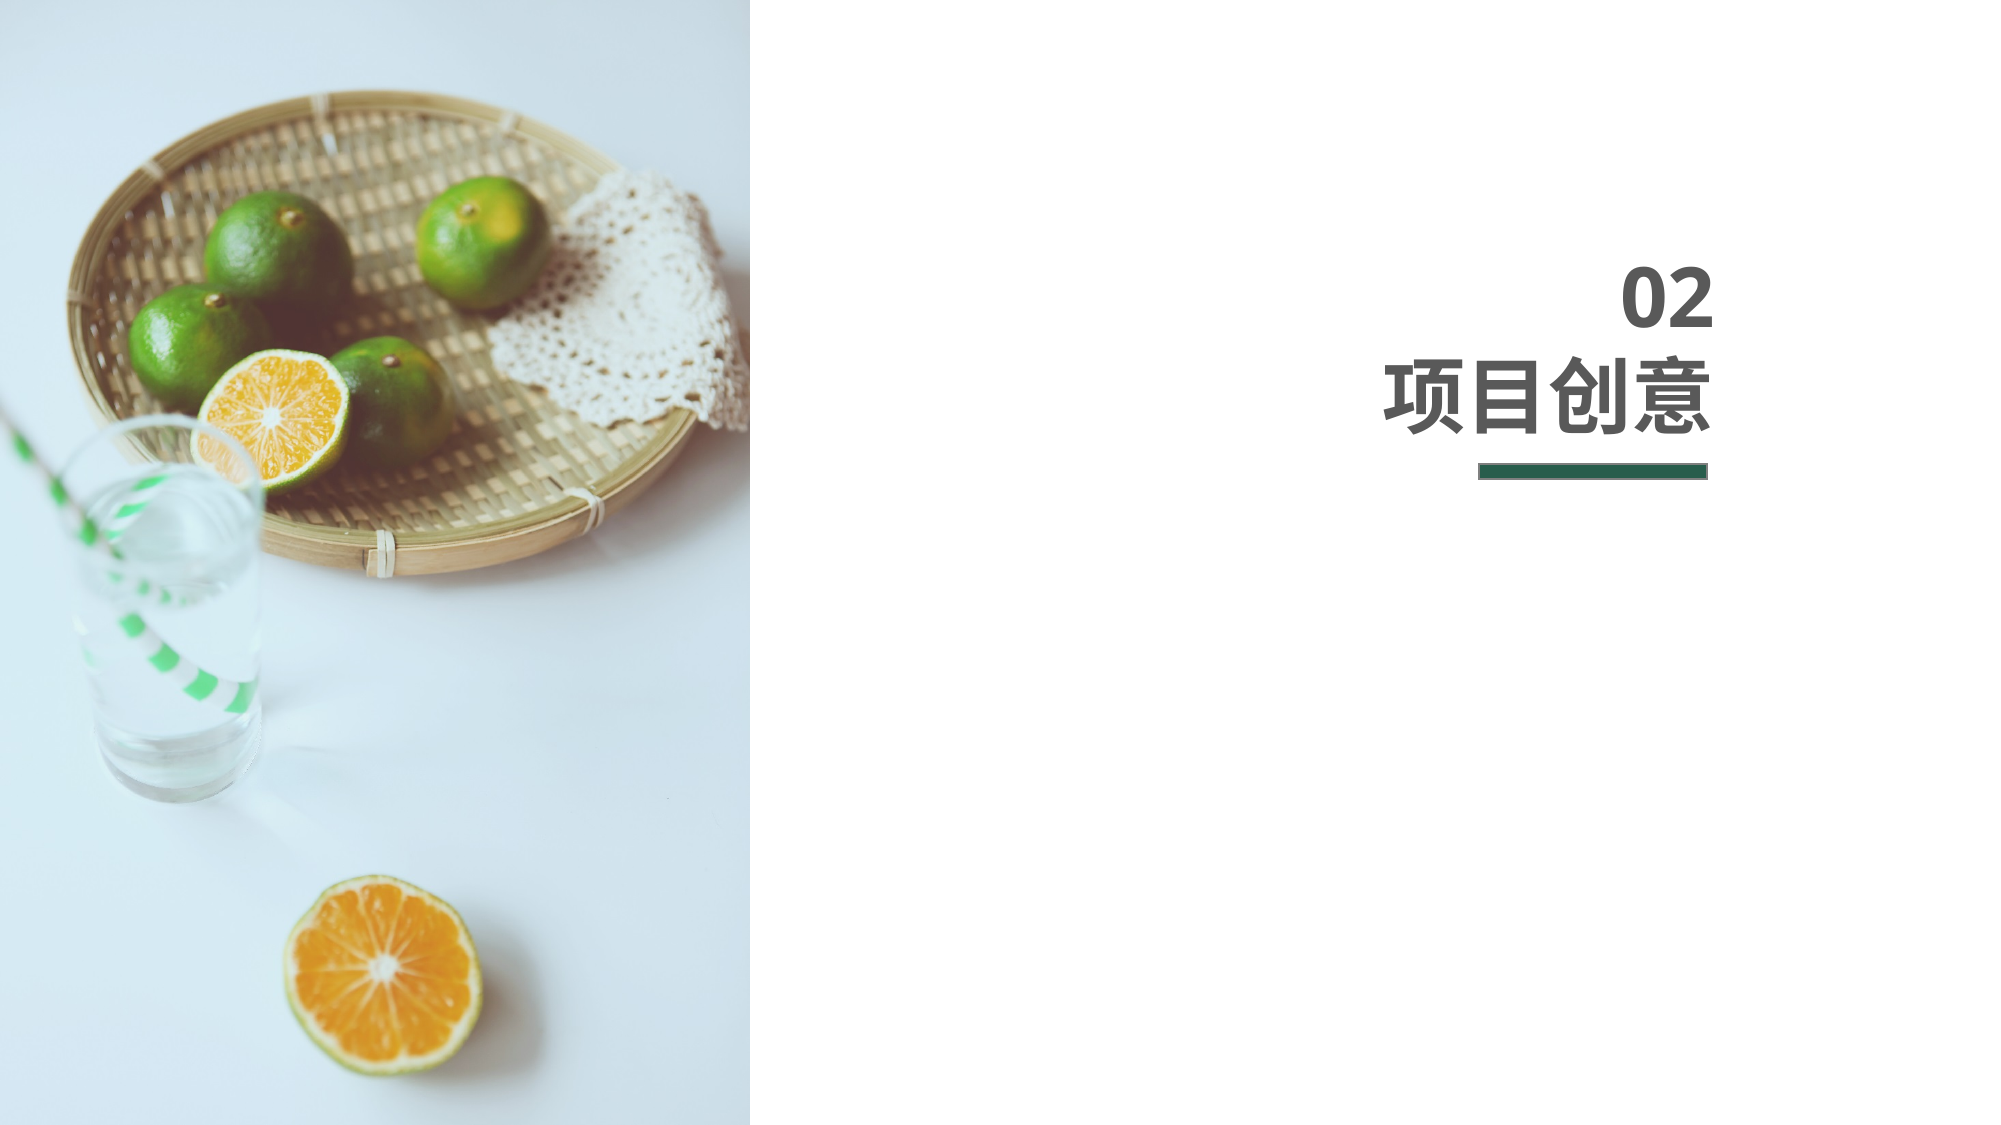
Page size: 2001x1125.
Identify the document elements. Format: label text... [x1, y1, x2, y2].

text_box 02 项目创意 [1341, 237, 1730, 452]
picture [0, 0, 750, 1125]
text_box [1478, 463, 1708, 480]
